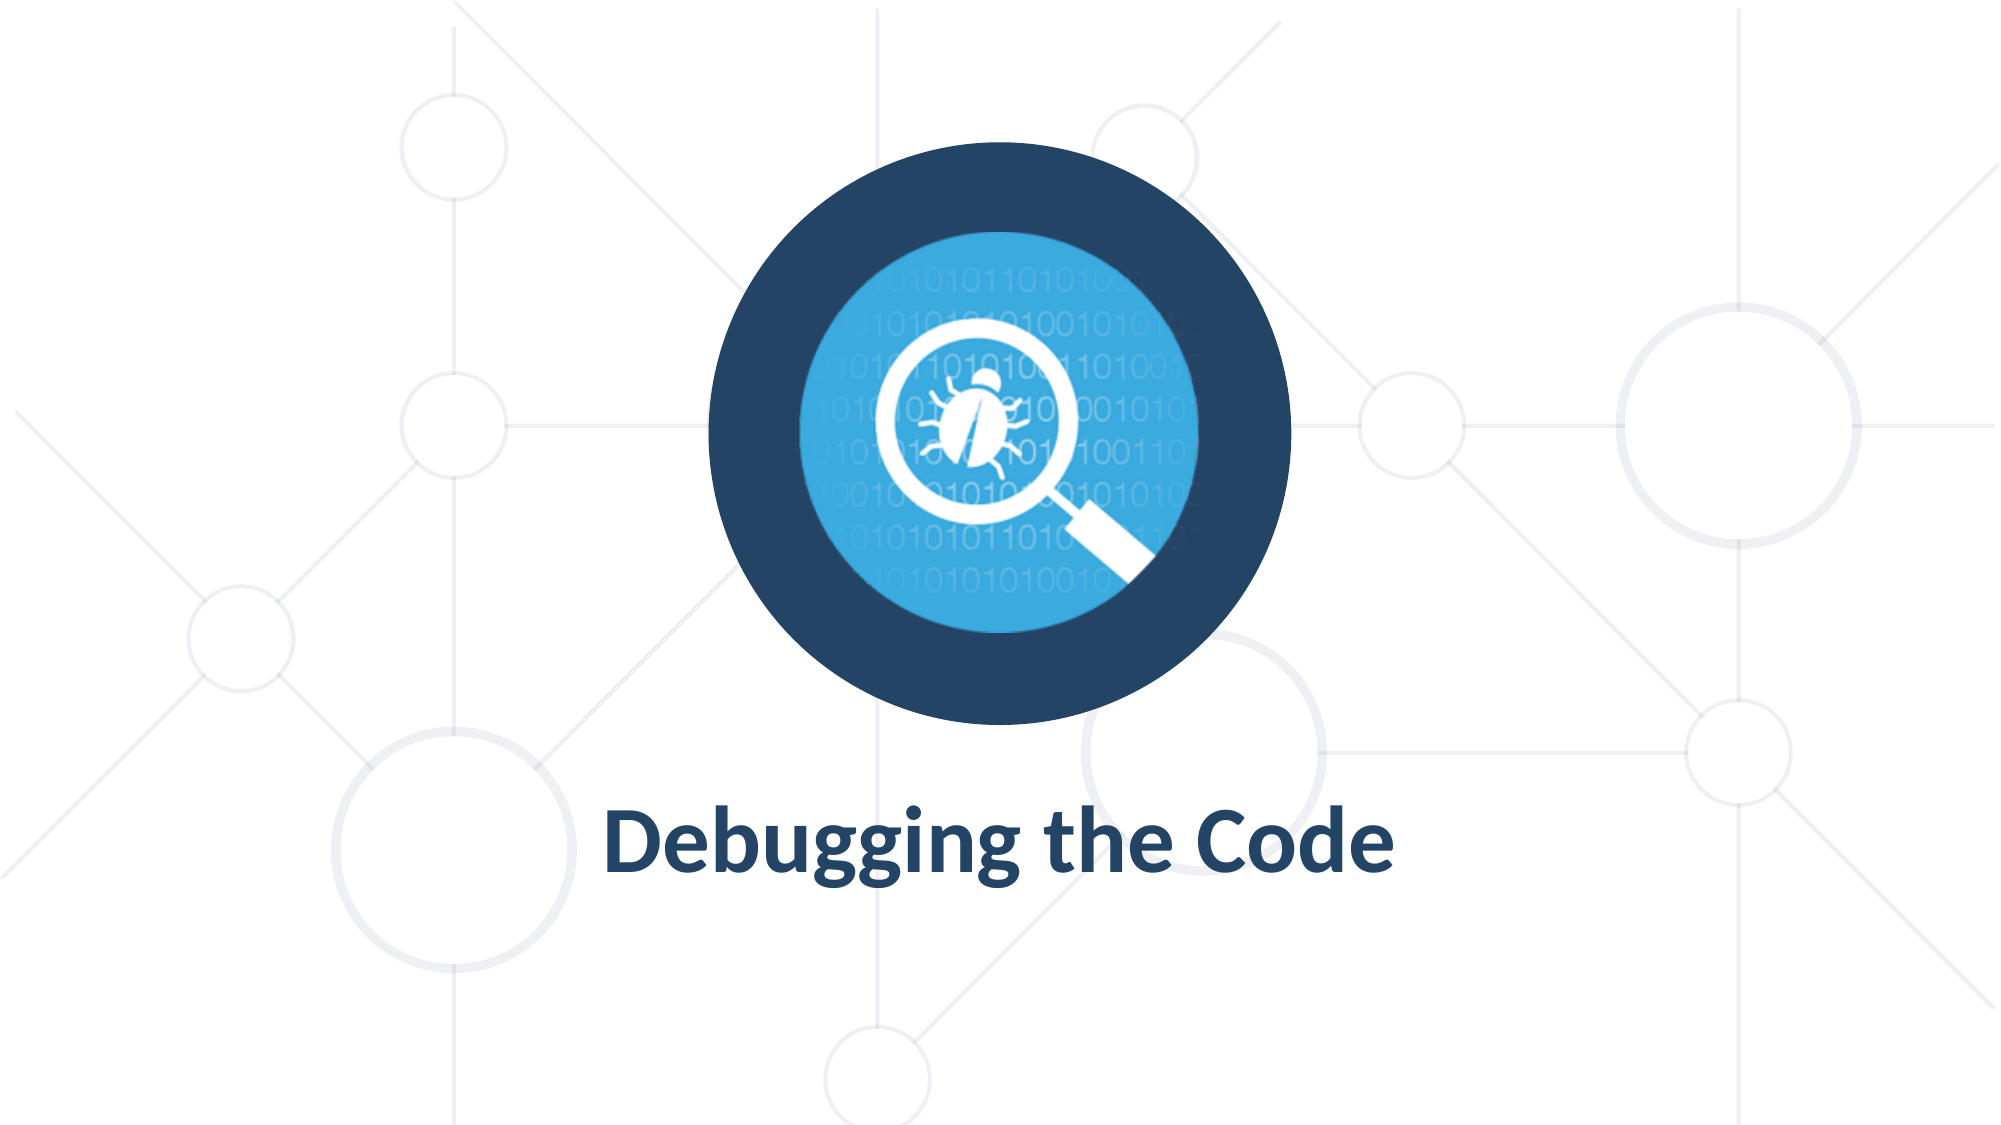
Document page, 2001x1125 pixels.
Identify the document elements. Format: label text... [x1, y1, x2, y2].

title Debugging the Code [100, 771, 1900, 898]
picture [799, 232, 1200, 634]
